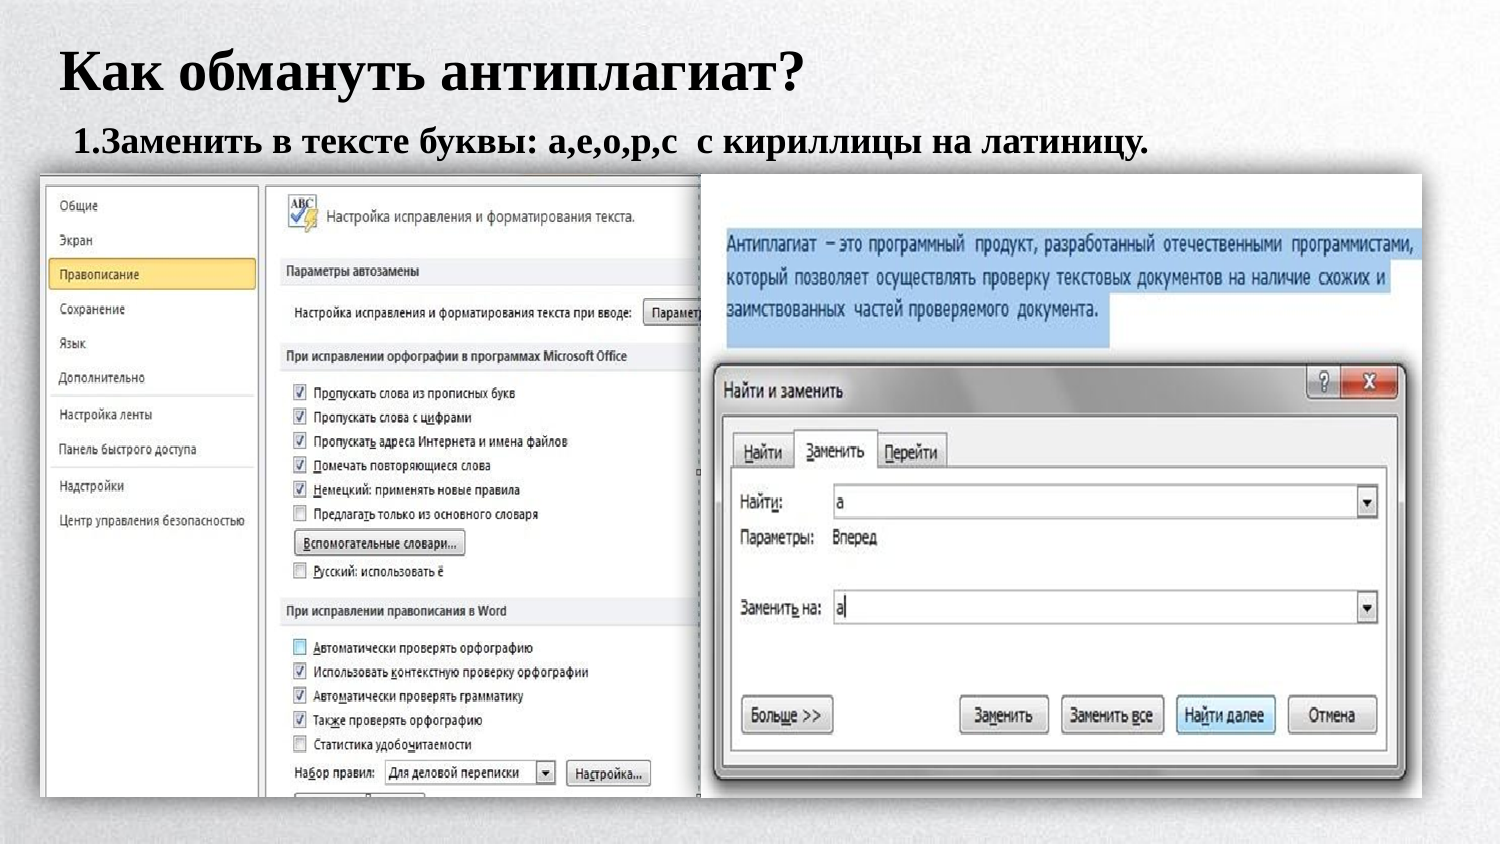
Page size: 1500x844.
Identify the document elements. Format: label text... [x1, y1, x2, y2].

text_box 1.Заменить в тексте буквы: а,е,о,р,с с кириллицы на латиницу. [57, 108, 1308, 152]
picture [0, 0, 1500, 844]
text_box Как обмануть антиплагиат? [45, 24, 822, 110]
